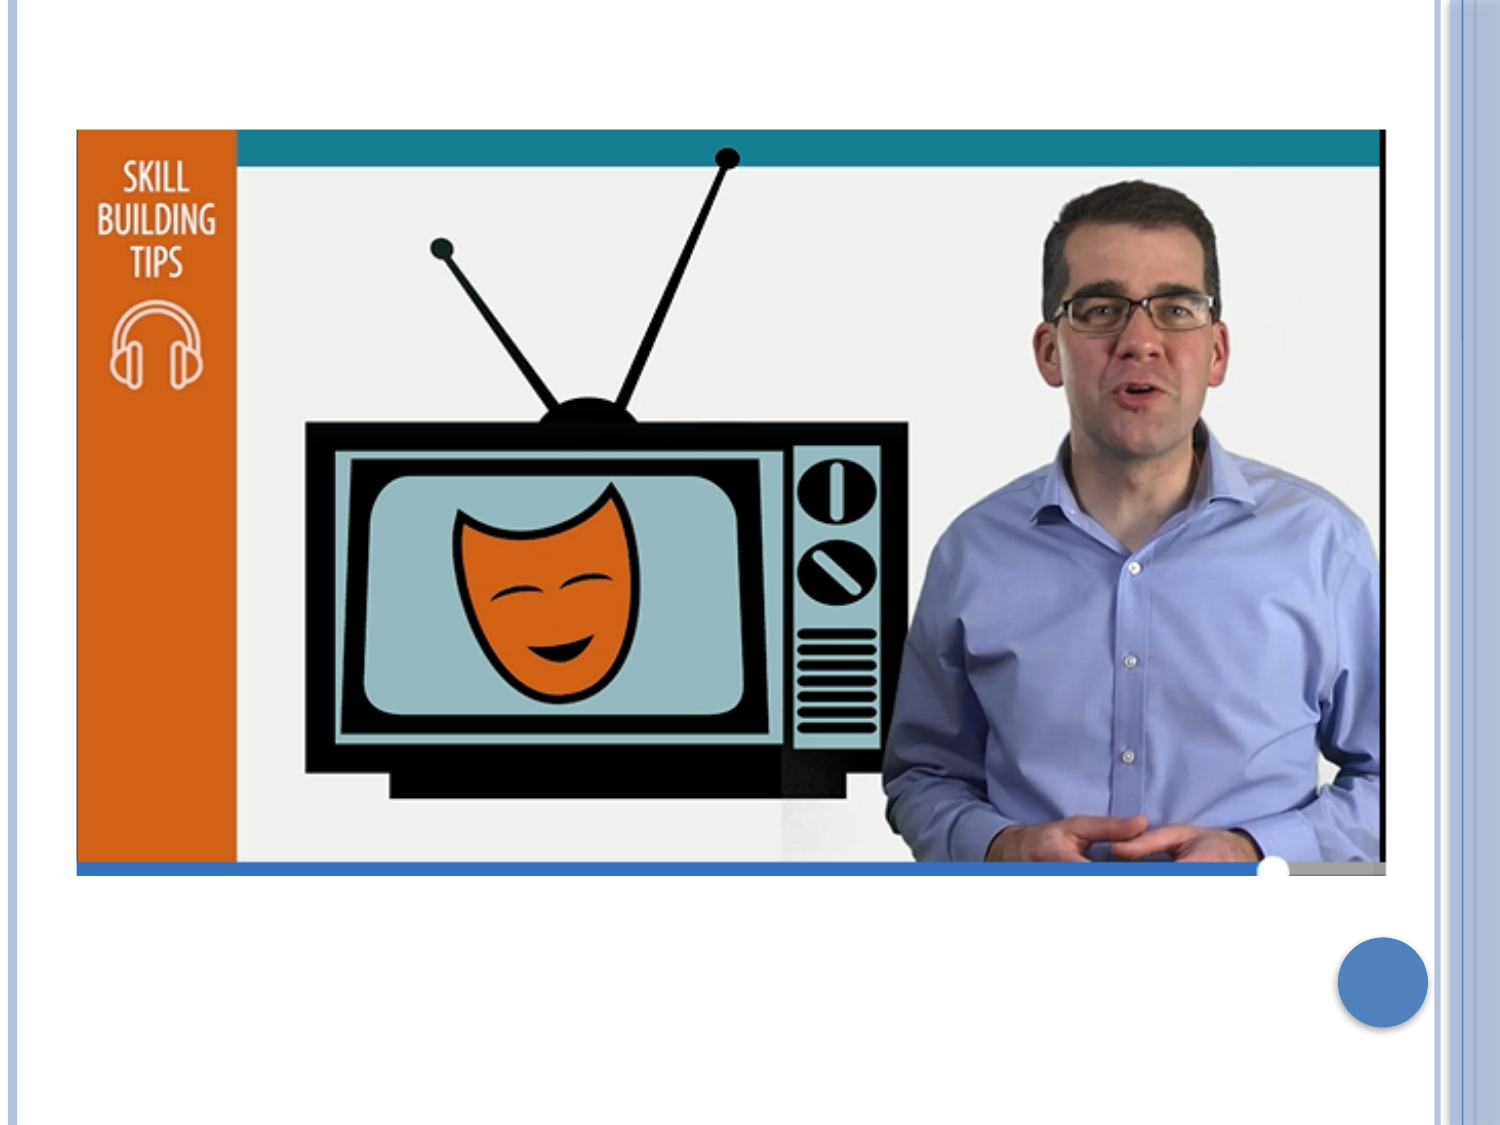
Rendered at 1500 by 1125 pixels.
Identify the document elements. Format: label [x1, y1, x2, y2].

picture [76, 124, 1390, 876]
